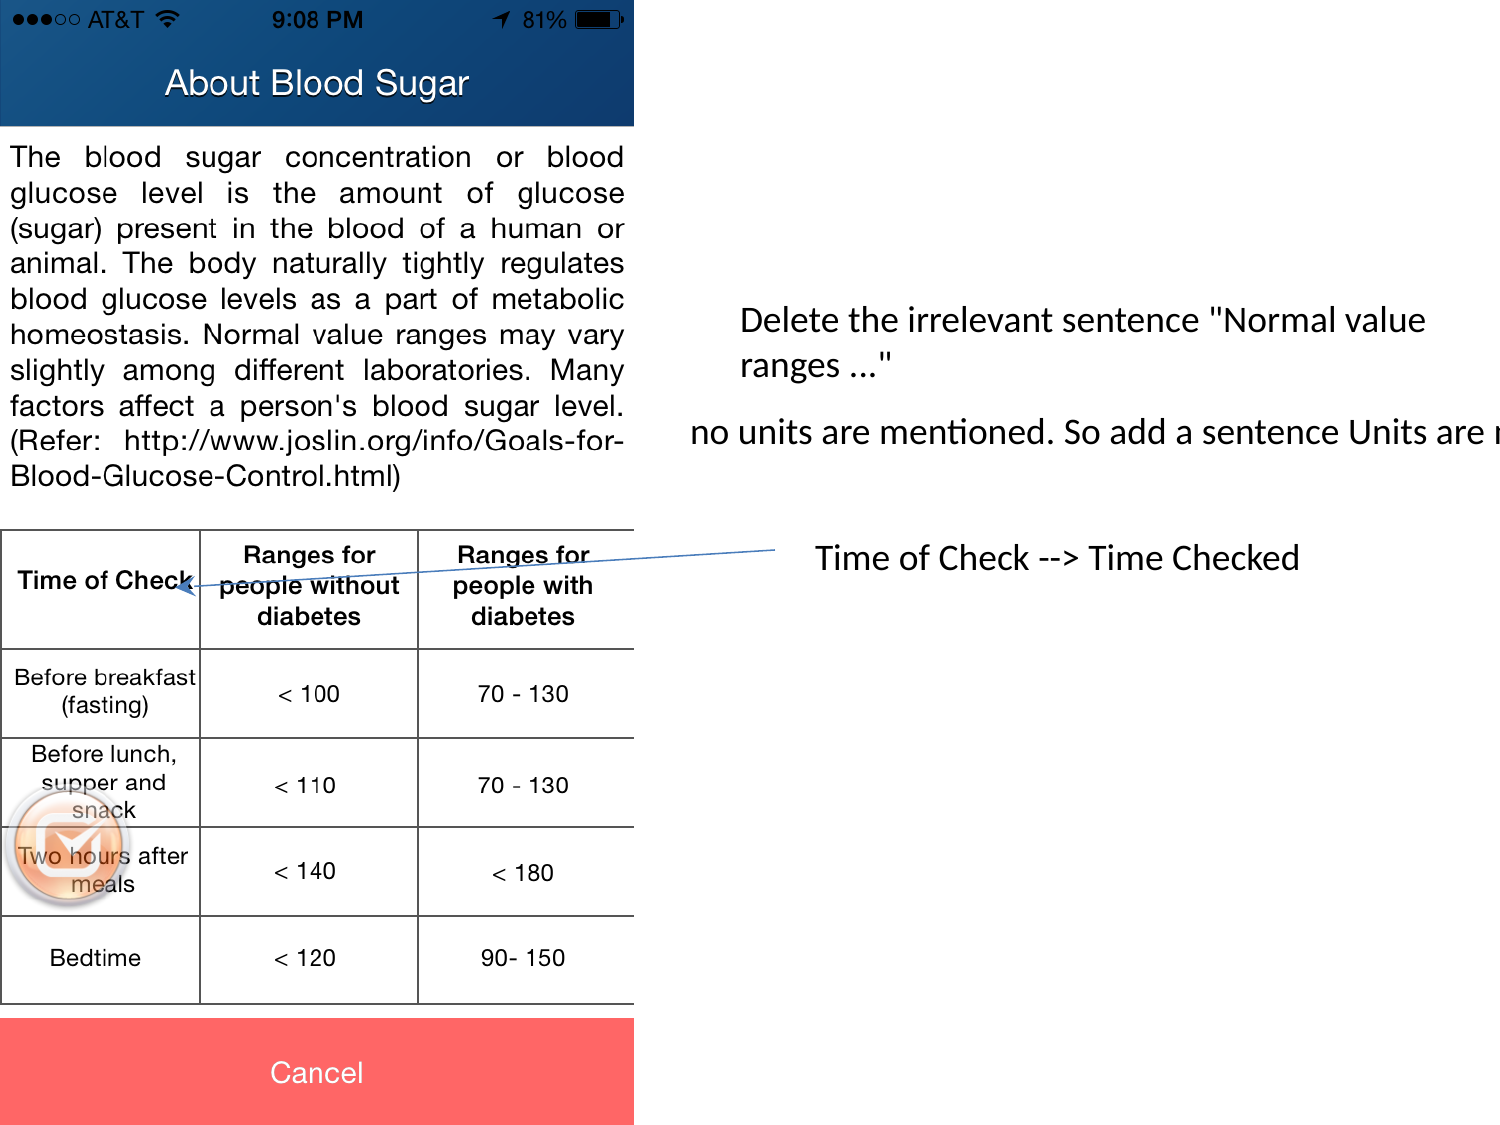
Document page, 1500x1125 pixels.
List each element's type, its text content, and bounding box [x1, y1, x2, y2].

text_box no units are mentioned. So add a sentence Units are mg/dL. [675, 399, 1500, 461]
picture [0, 0, 634, 1125]
text_box Delete the irrelevant sentence "Normal value ranges ..." [724, 287, 1475, 394]
text_box Time of Check --> Time Checked [800, 524, 1323, 586]
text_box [174, 549, 776, 588]
